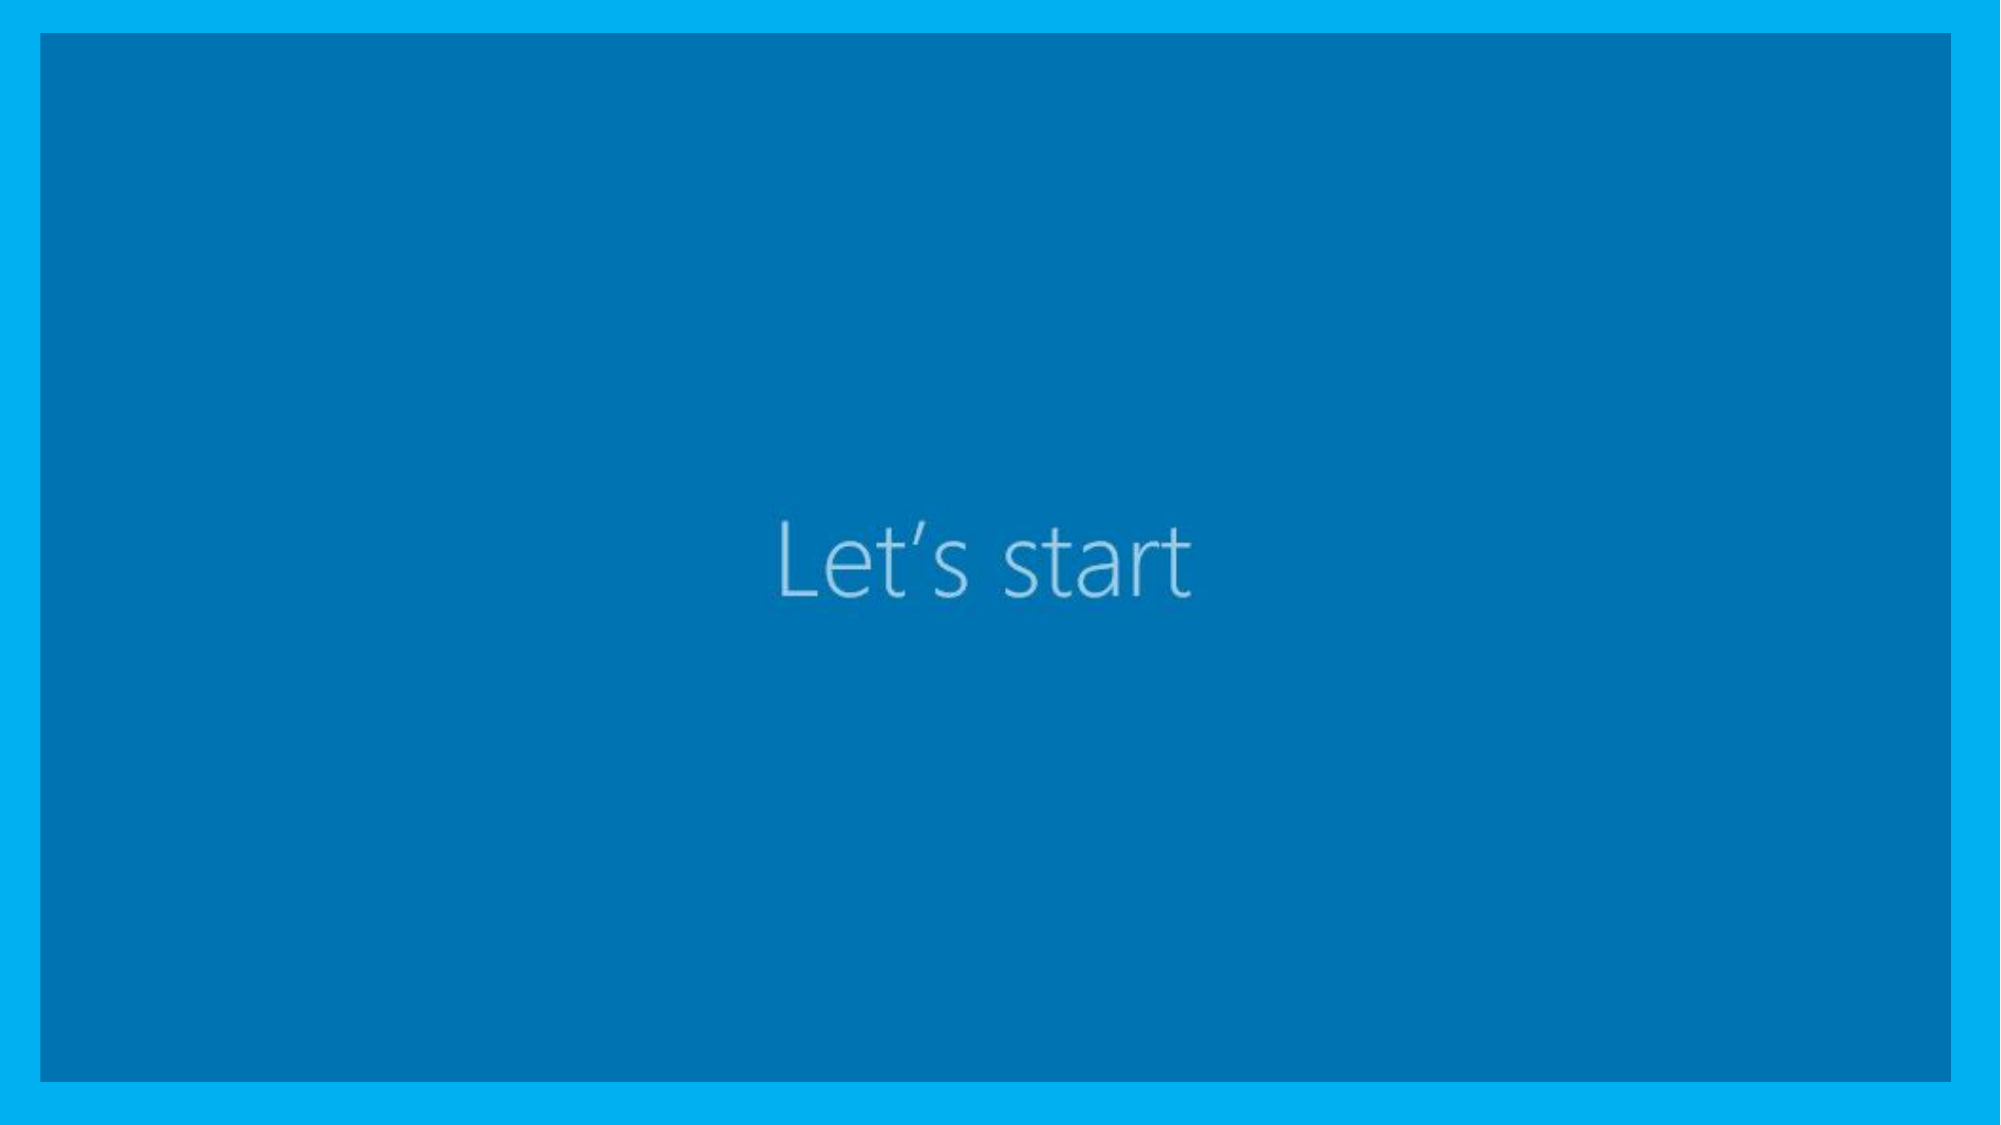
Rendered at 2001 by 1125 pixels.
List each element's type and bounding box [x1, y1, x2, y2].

picture [42, 34, 1950, 1081]
